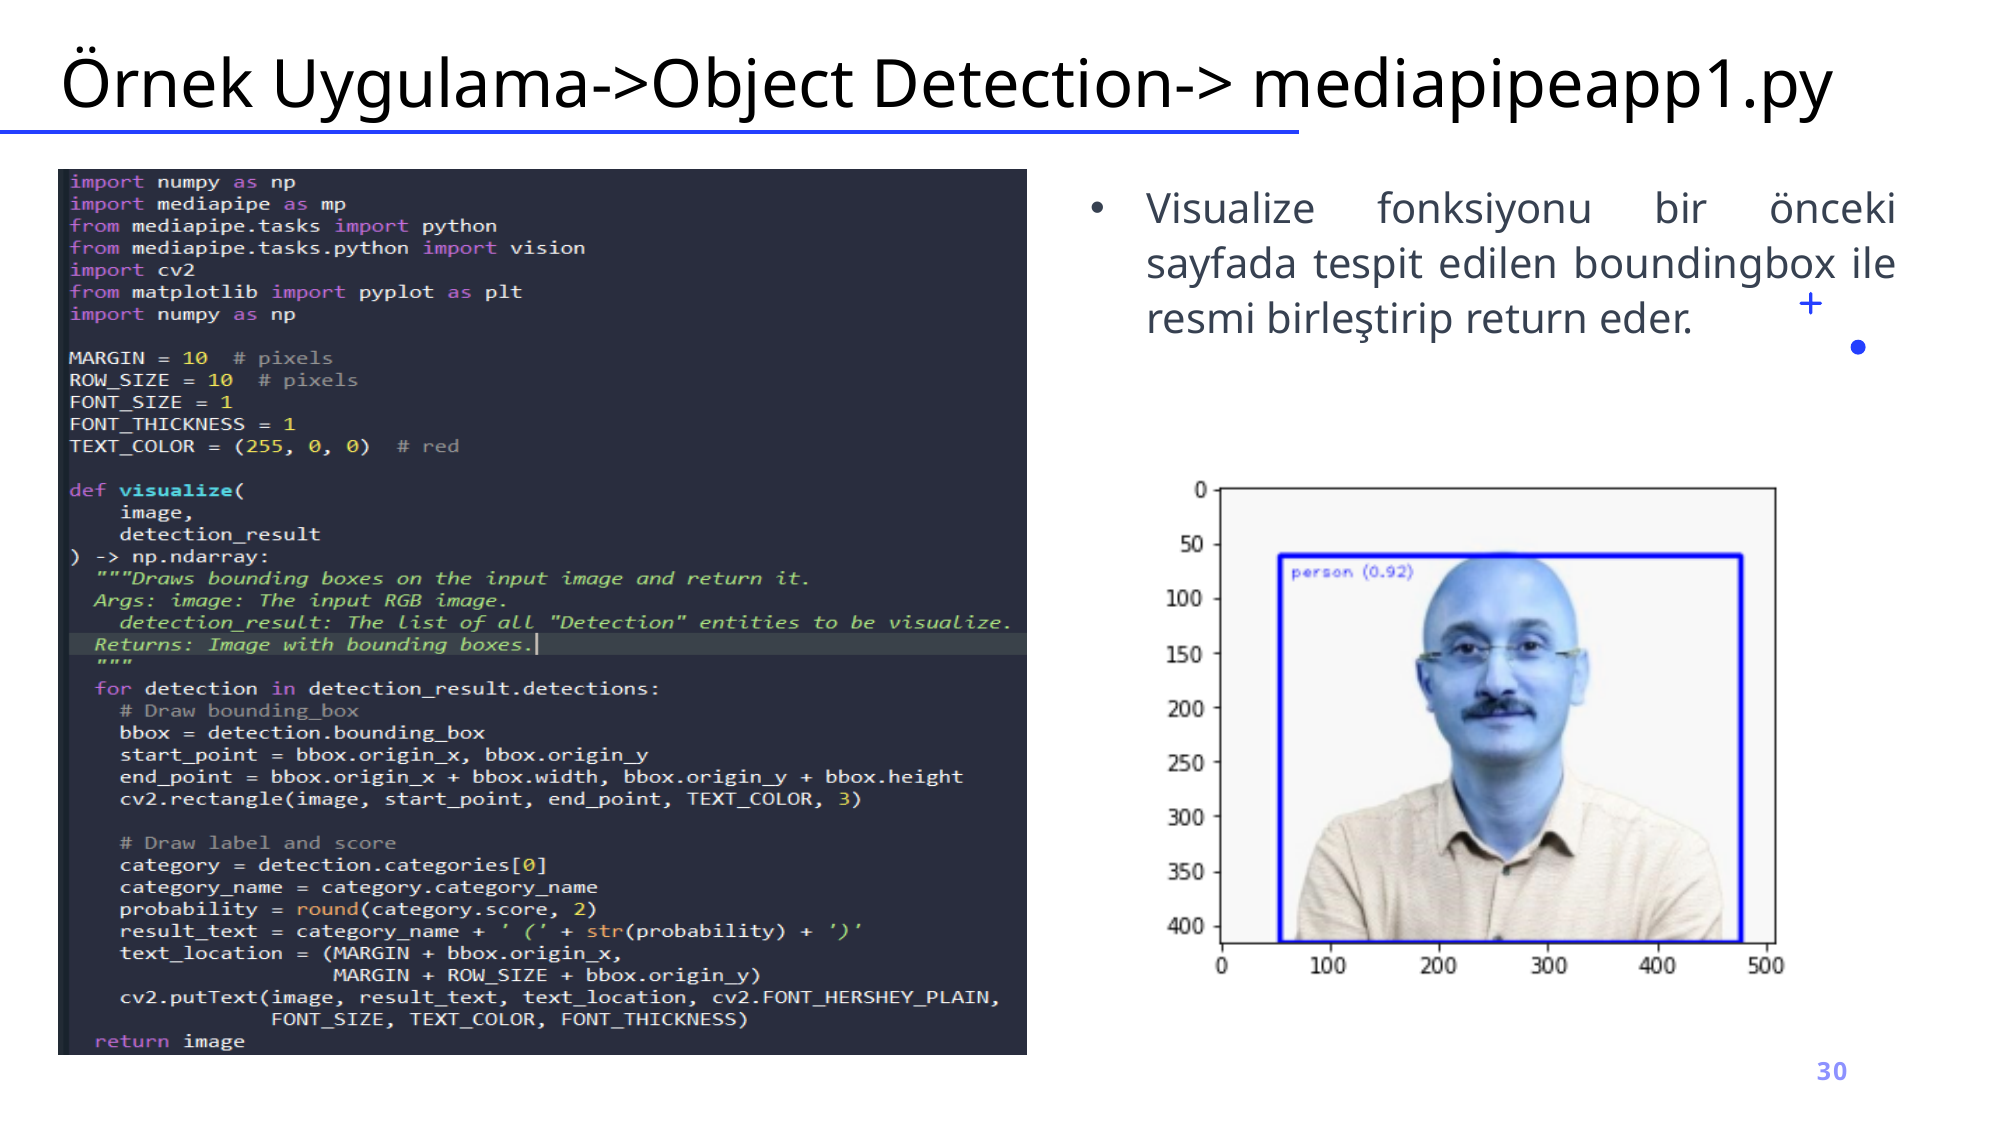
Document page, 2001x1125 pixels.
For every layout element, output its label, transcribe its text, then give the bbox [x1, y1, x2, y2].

picture [58, 169, 1027, 1055]
title Örnek Uygulama->Object Detection-> mediapipeapp1.py [45, 35, 1902, 130]
picture [1151, 467, 1800, 993]
slide_number 30 [1412, 1042, 1863, 1103]
text_box Visualize fonksiyonu bir önceki sayfada tespit edilen boundingbox ile resmi birleştirip return eder. [1075, 169, 1913, 1031]
